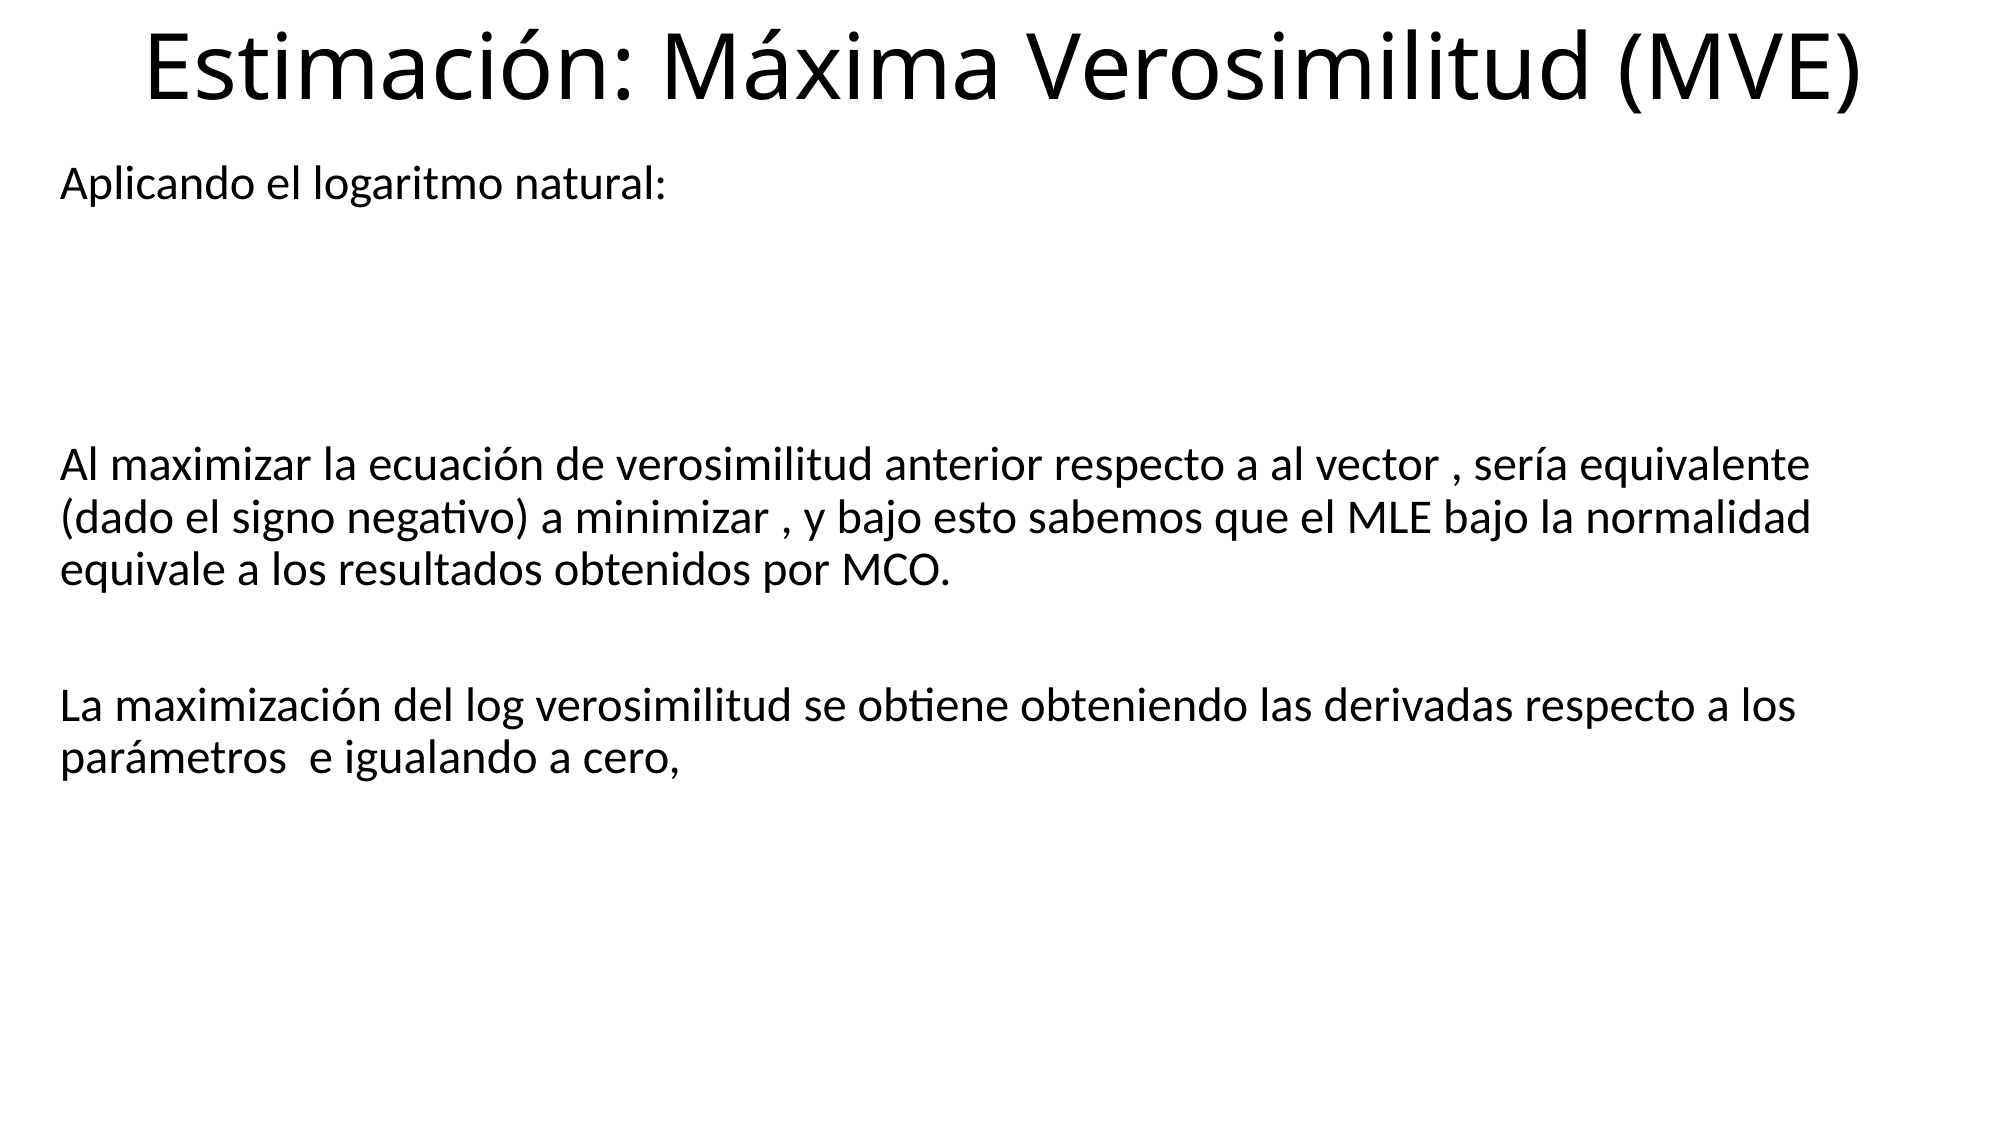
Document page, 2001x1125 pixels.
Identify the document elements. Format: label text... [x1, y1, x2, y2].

title Estimación: Máxima Verosimilitud (MVE) [44, 7, 1962, 133]
